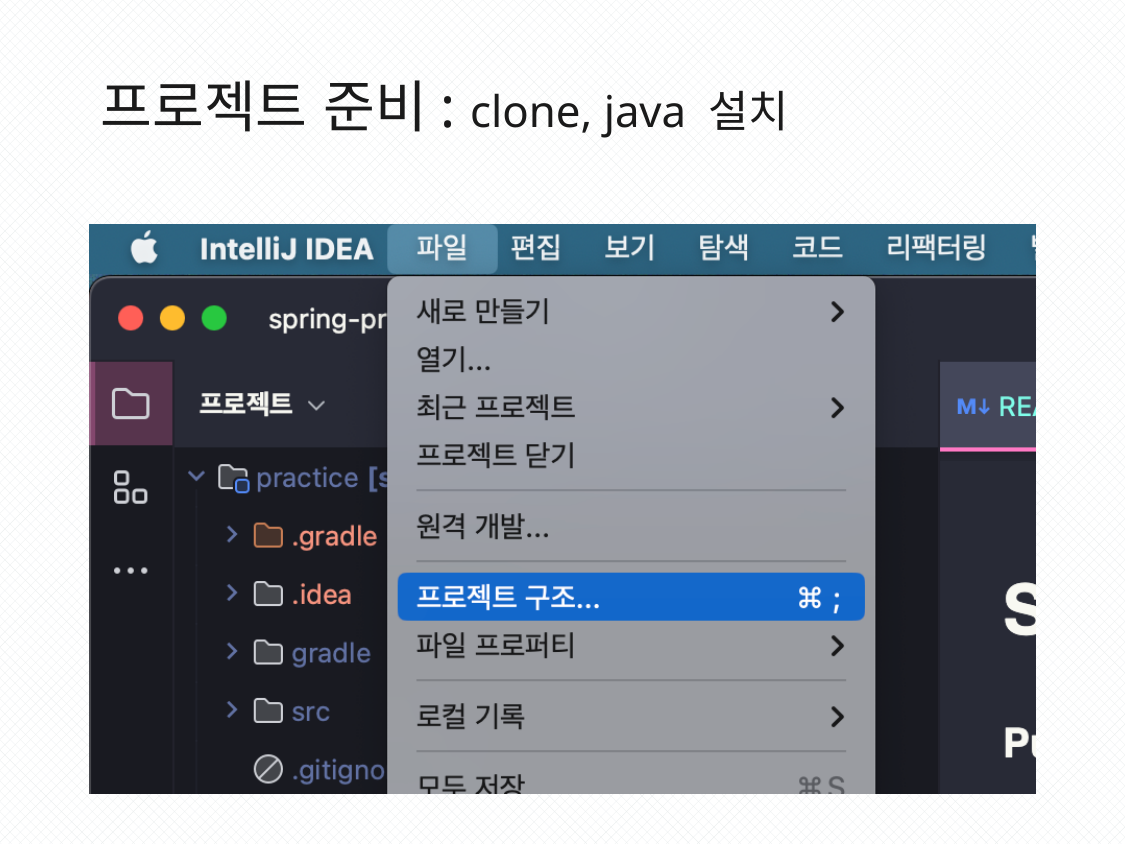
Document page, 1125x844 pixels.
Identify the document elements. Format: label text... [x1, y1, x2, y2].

text_box 프로젝트 준비: clone, java 설치 [89, 50, 1036, 150]
picture [89, 224, 1036, 794]
